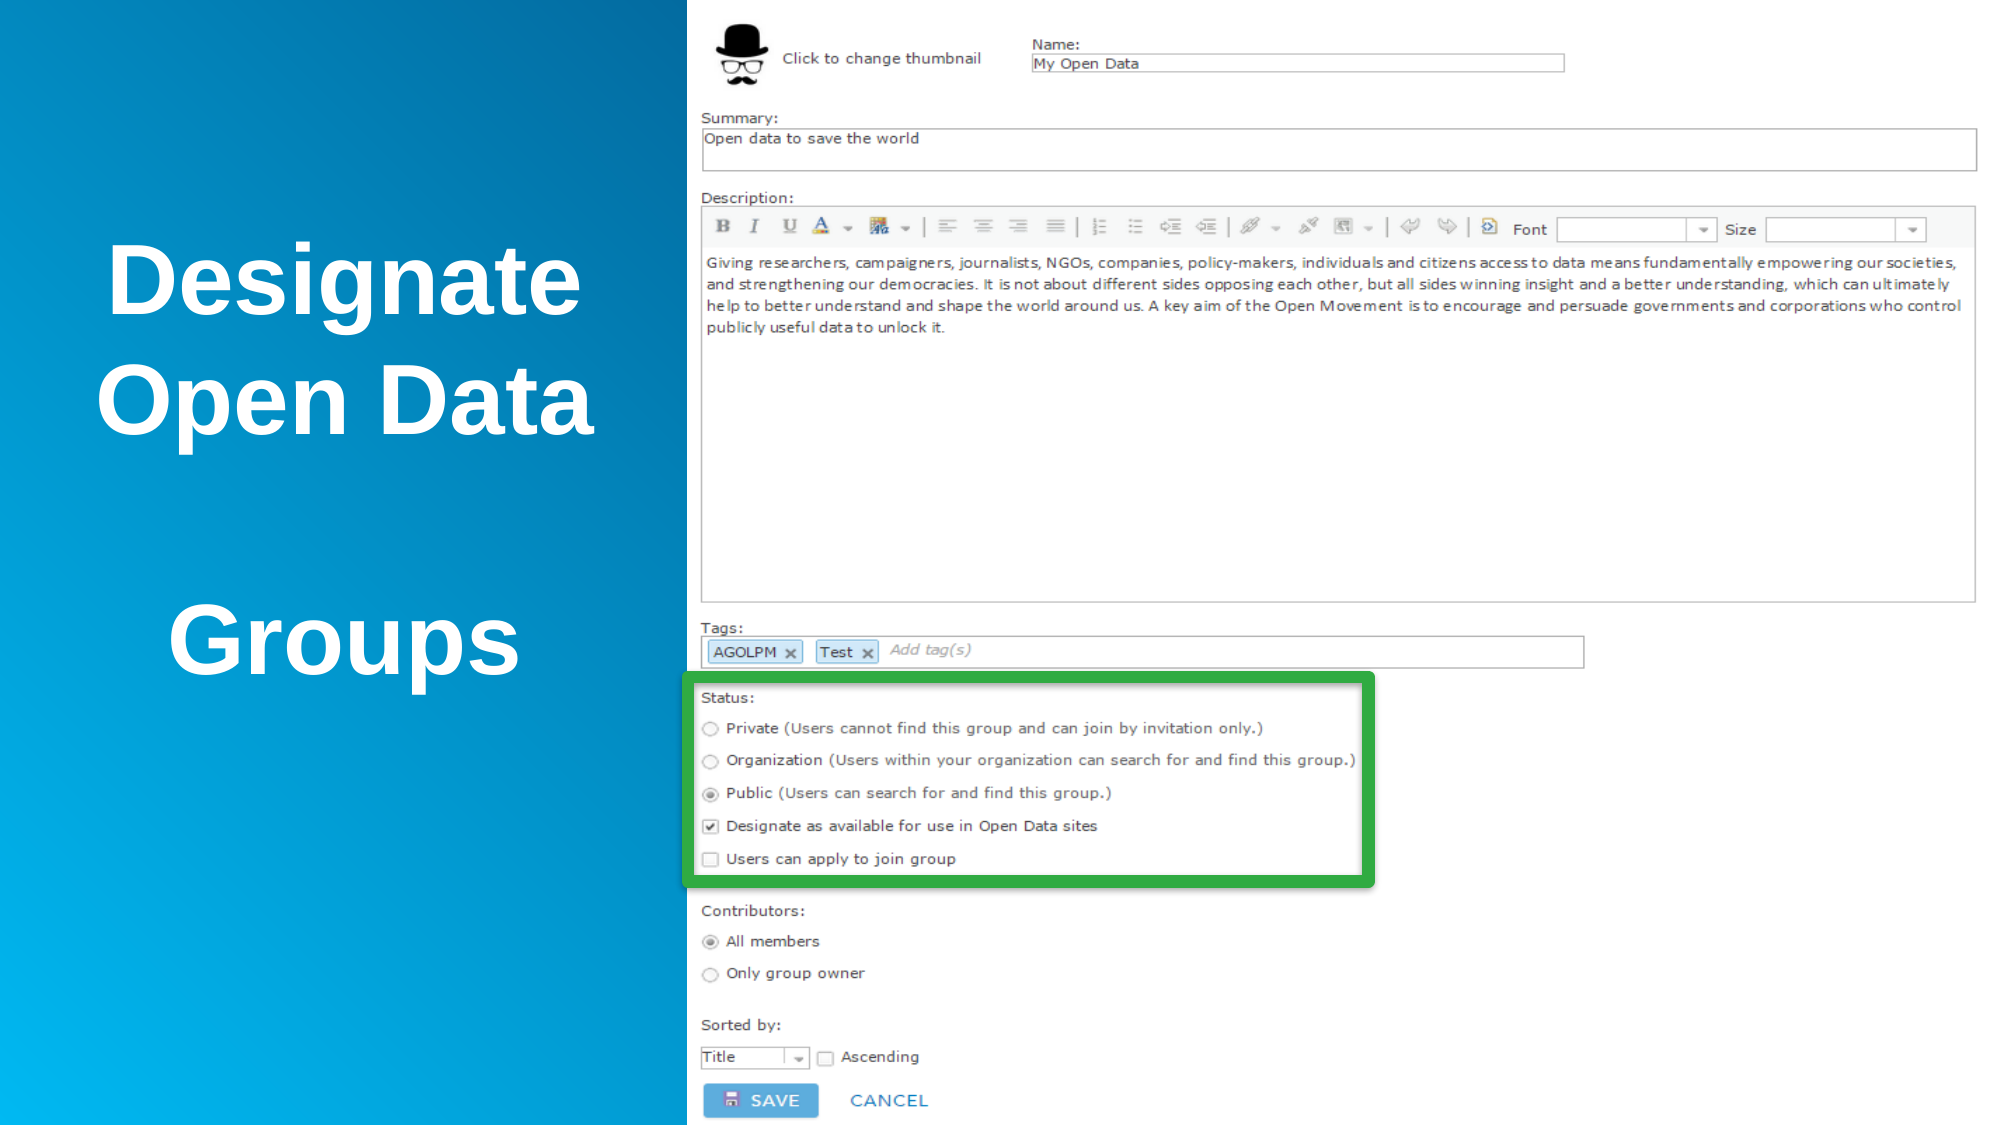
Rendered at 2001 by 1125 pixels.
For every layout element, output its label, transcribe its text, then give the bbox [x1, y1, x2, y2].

picture [471, 621, 517, 674]
title Designate Open Data Groups [87, 214, 602, 578]
picture [683, 0, 2000, 1125]
picture [172, 605, 238, 674]
picture [251, 621, 281, 673]
picture [288, 621, 340, 674]
picture [351, 622, 398, 674]
picture [412, 621, 461, 694]
